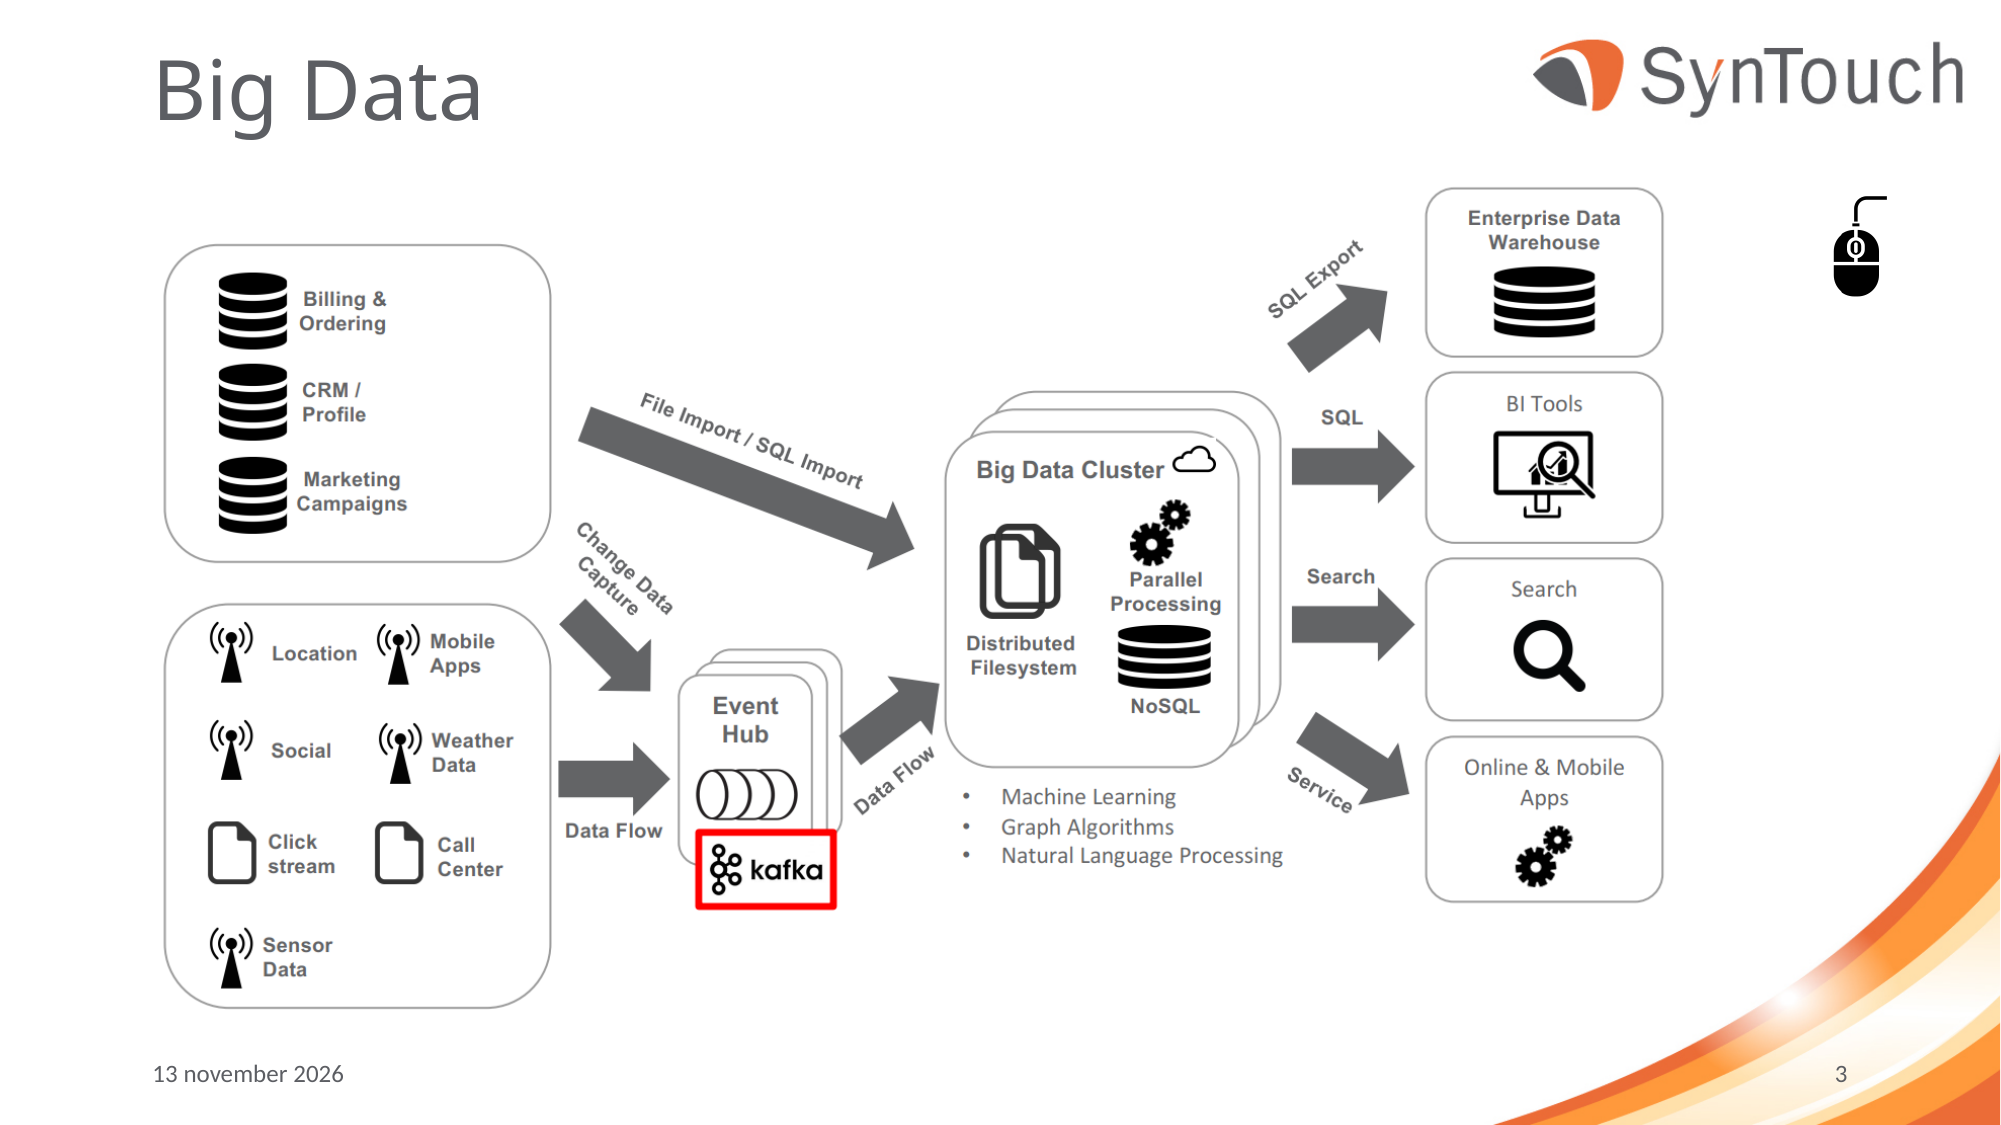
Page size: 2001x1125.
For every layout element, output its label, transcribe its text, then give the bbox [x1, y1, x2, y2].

slide_number september ’19 [137, 1042, 588, 1103]
slide_number 3 [1412, 1042, 1863, 1103]
title Big Data [137, 23, 1527, 147]
picture [0, 0, 2001, 1125]
